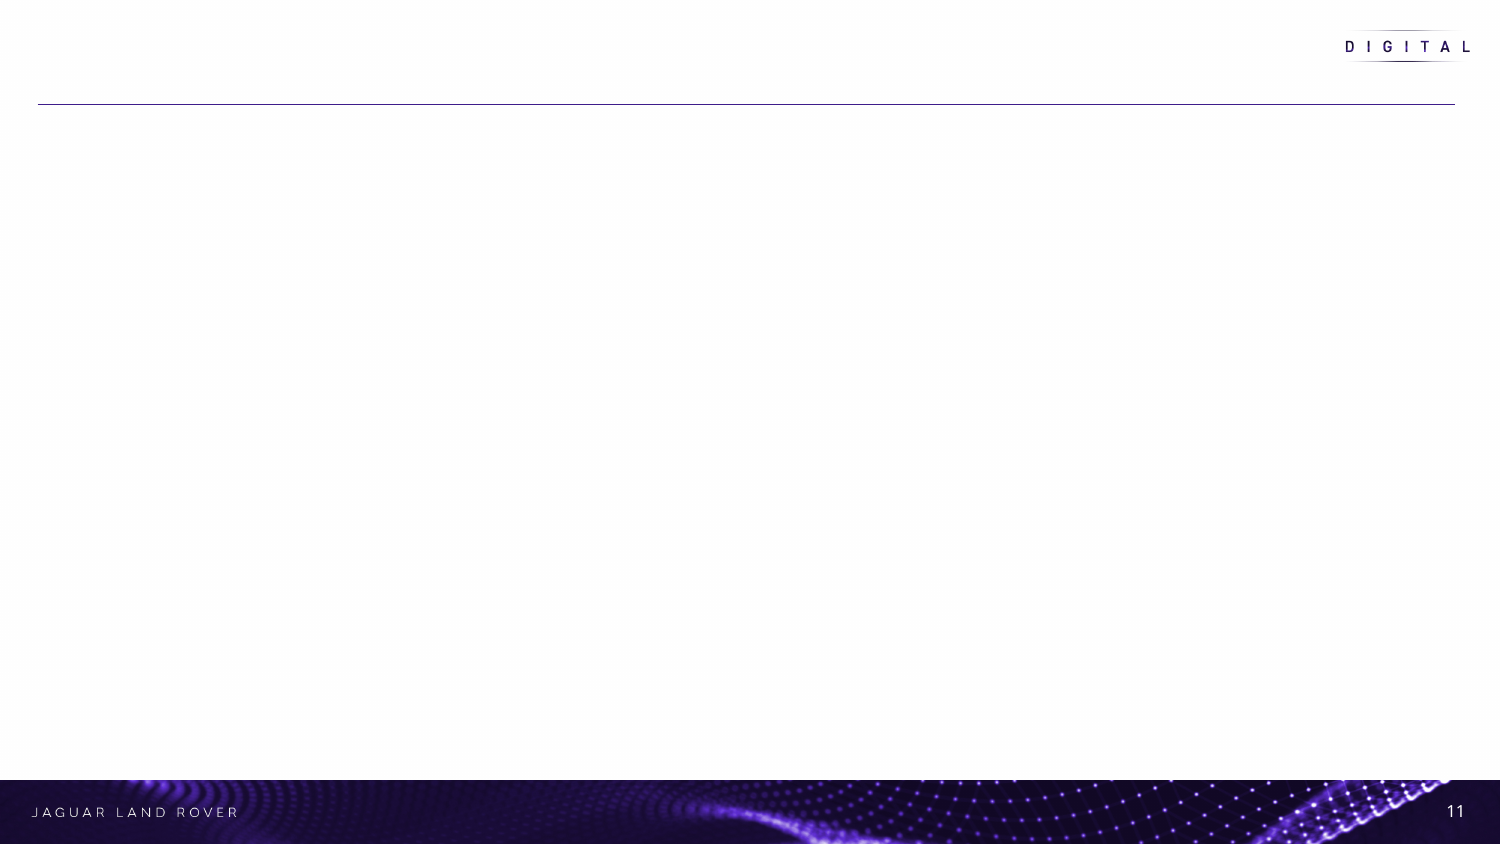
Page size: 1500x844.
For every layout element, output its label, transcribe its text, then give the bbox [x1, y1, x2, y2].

picture [0, 0, 1500, 844]
slide_number 11 [1361, 780, 1481, 844]
